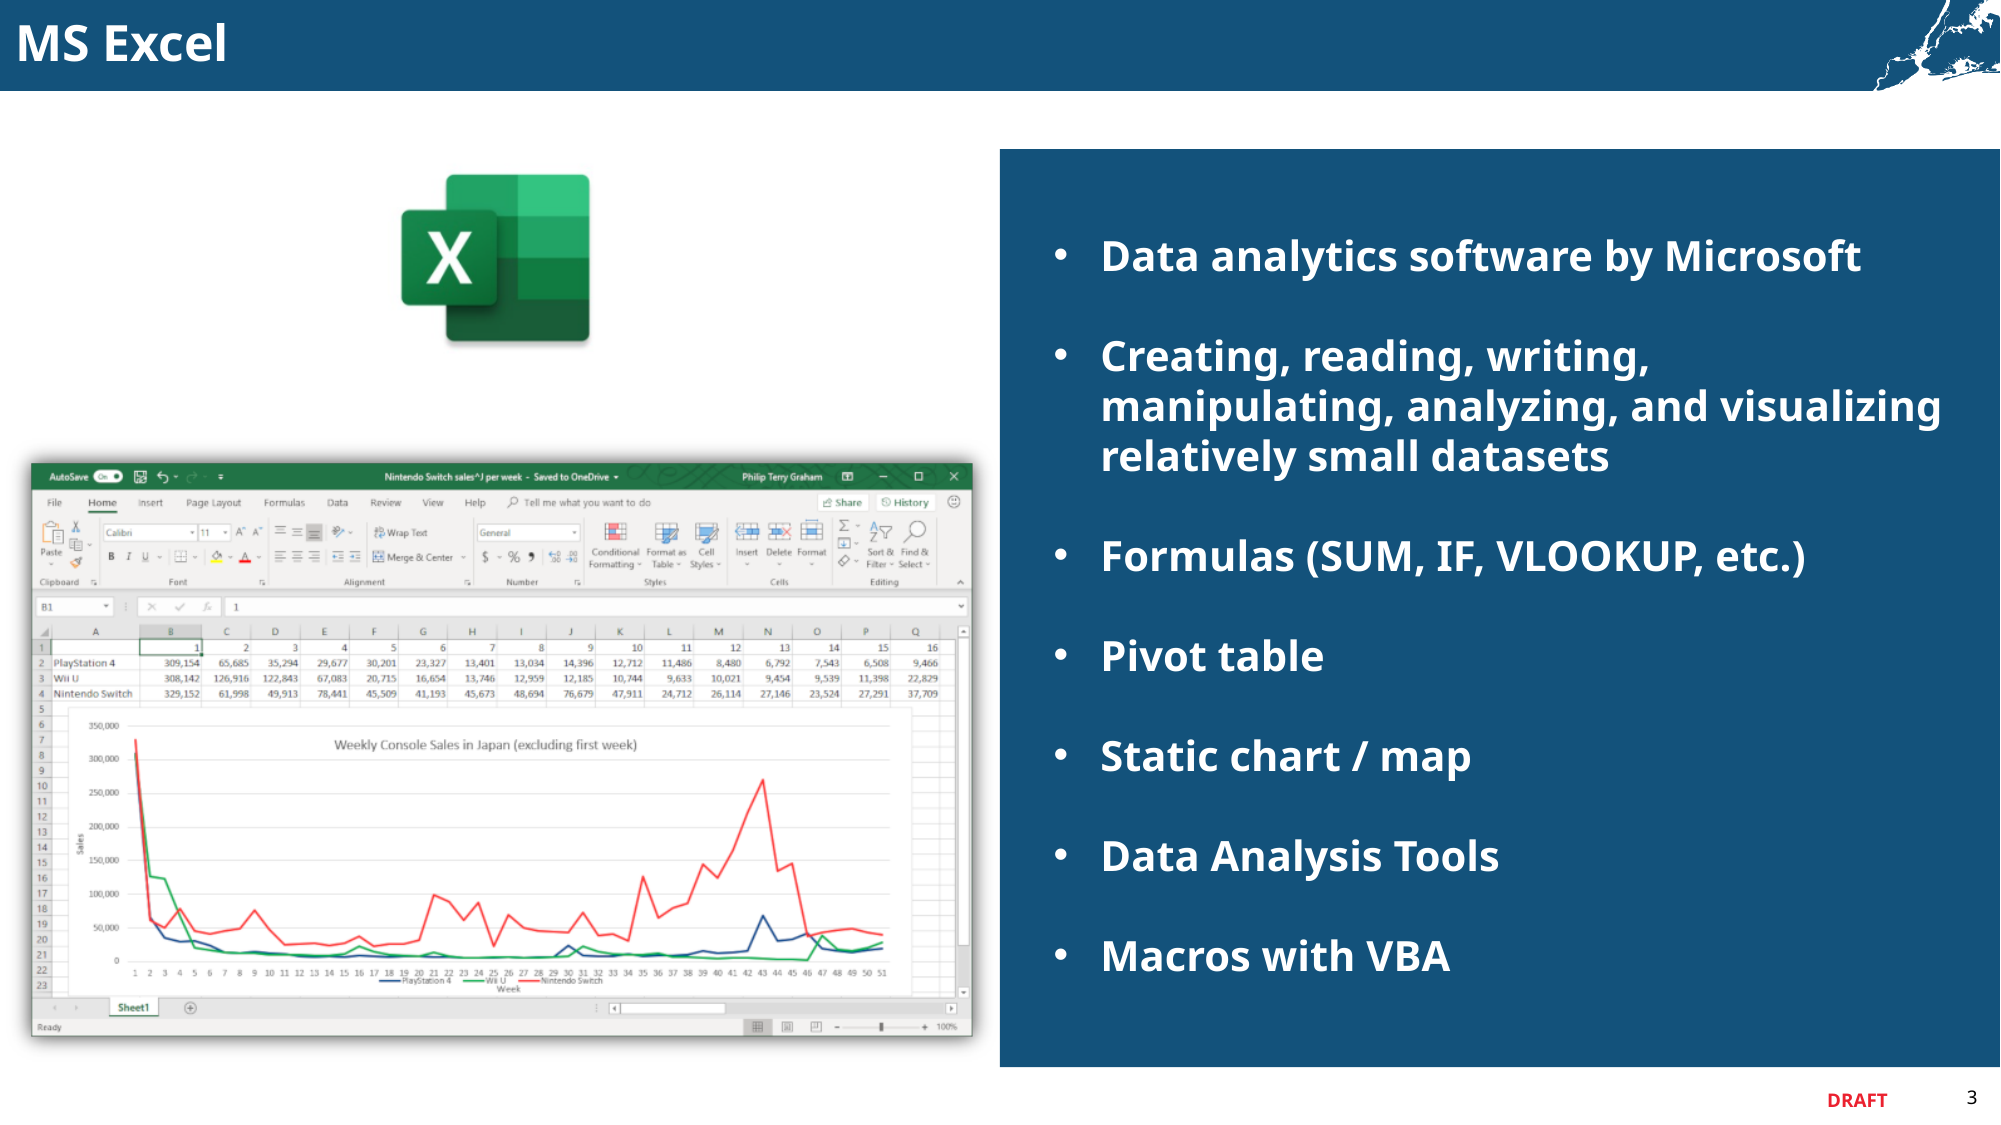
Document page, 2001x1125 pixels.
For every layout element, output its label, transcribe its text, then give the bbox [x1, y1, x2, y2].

slide_number 3 [1850, 1080, 2000, 1117]
picture [385, 148, 619, 374]
title MS Excel [0, 0, 1800, 91]
picture [1800, 0, 2000, 91]
text_box Data analytics software by Microsoft Creating, reading, writing, manipulating, analyzing, and visualizing relatively small datasets Formulas (SUM, IF, VLOOKUP, etc.) Pivot table Static chart / map Data Analysis Tools Macros with VBA [1038, 221, 1962, 987]
text_box [999, 148, 2000, 1068]
picture [0, 432, 1004, 1068]
